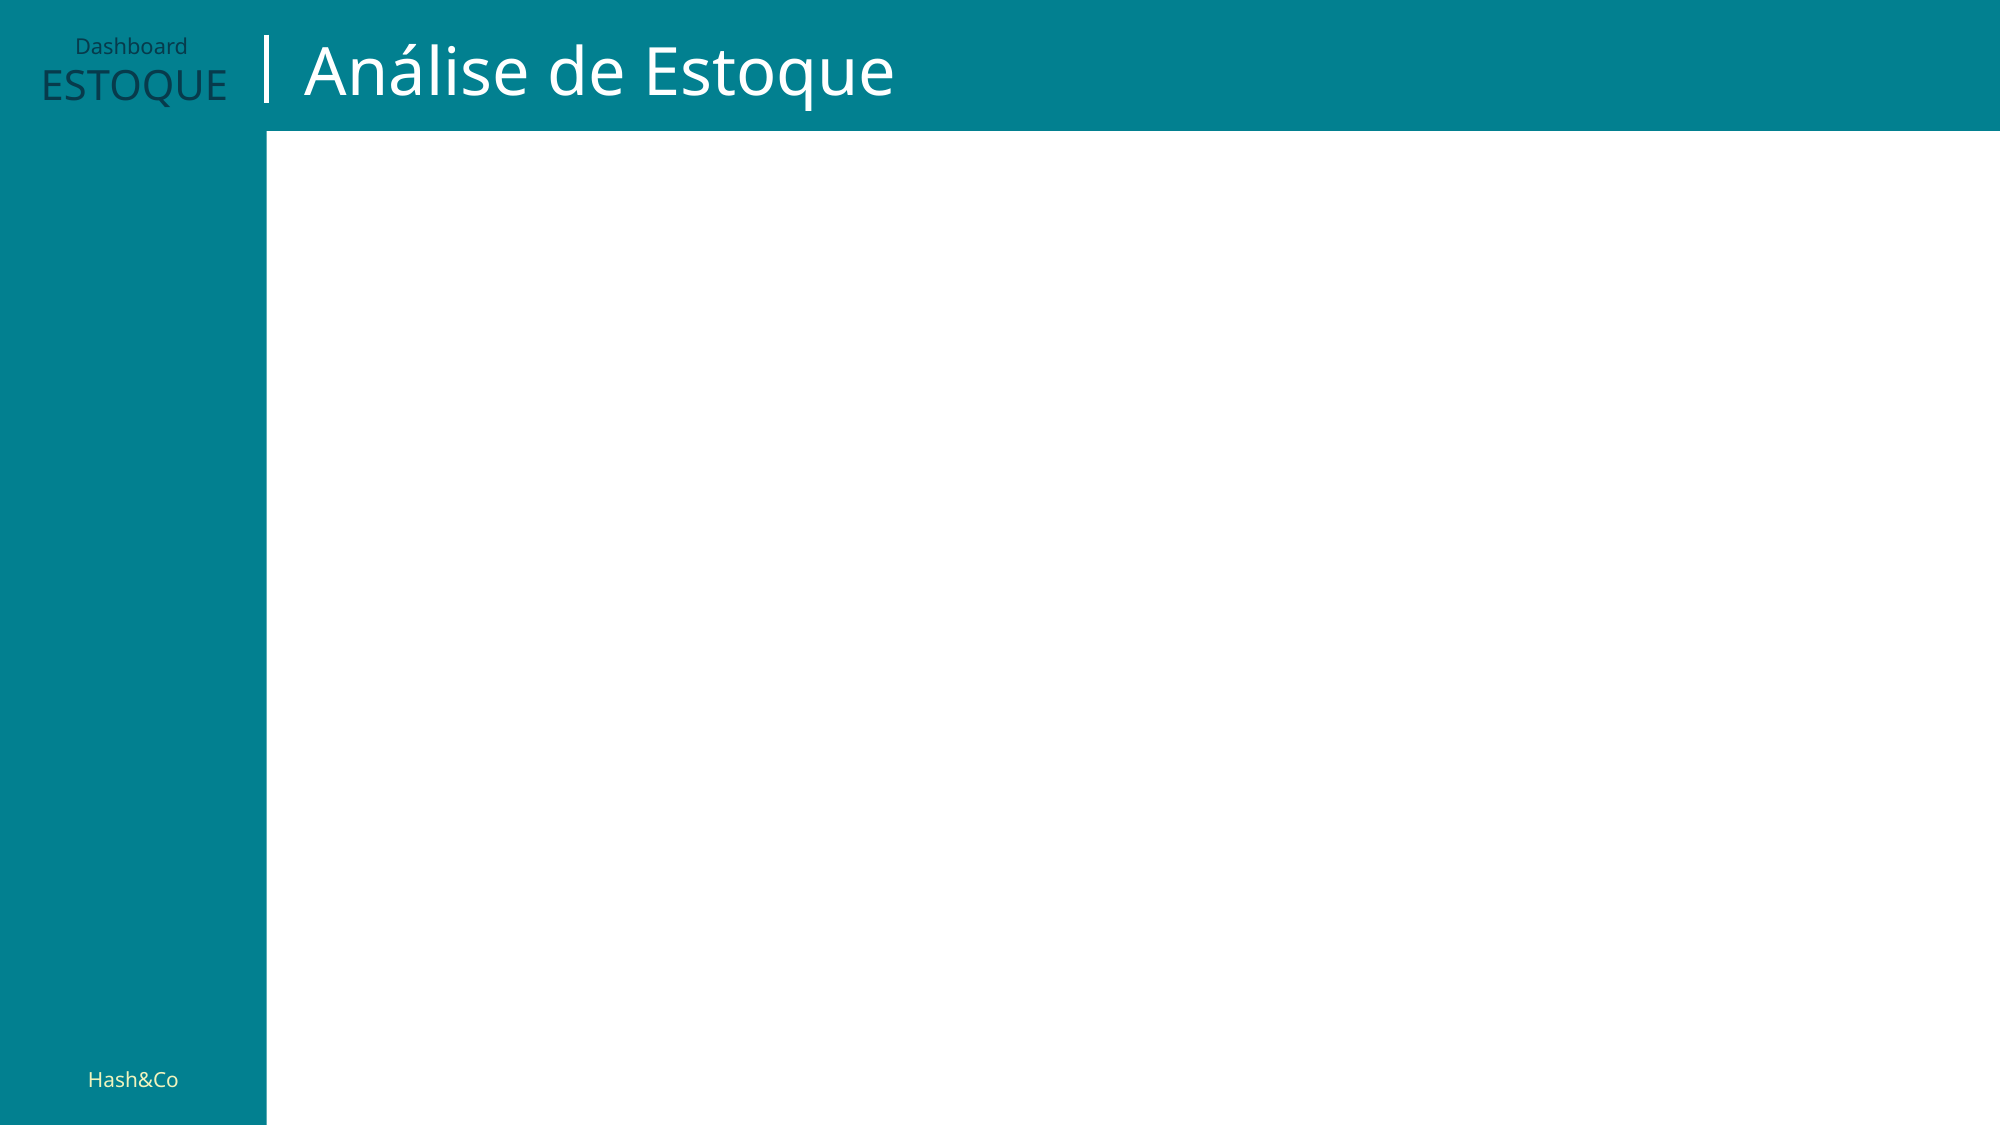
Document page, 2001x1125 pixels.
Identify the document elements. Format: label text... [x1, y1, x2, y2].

picture [0, 0, 2000, 131]
text_box [0, 131, 268, 1125]
text_box Hash&Co [72, 1059, 194, 1100]
